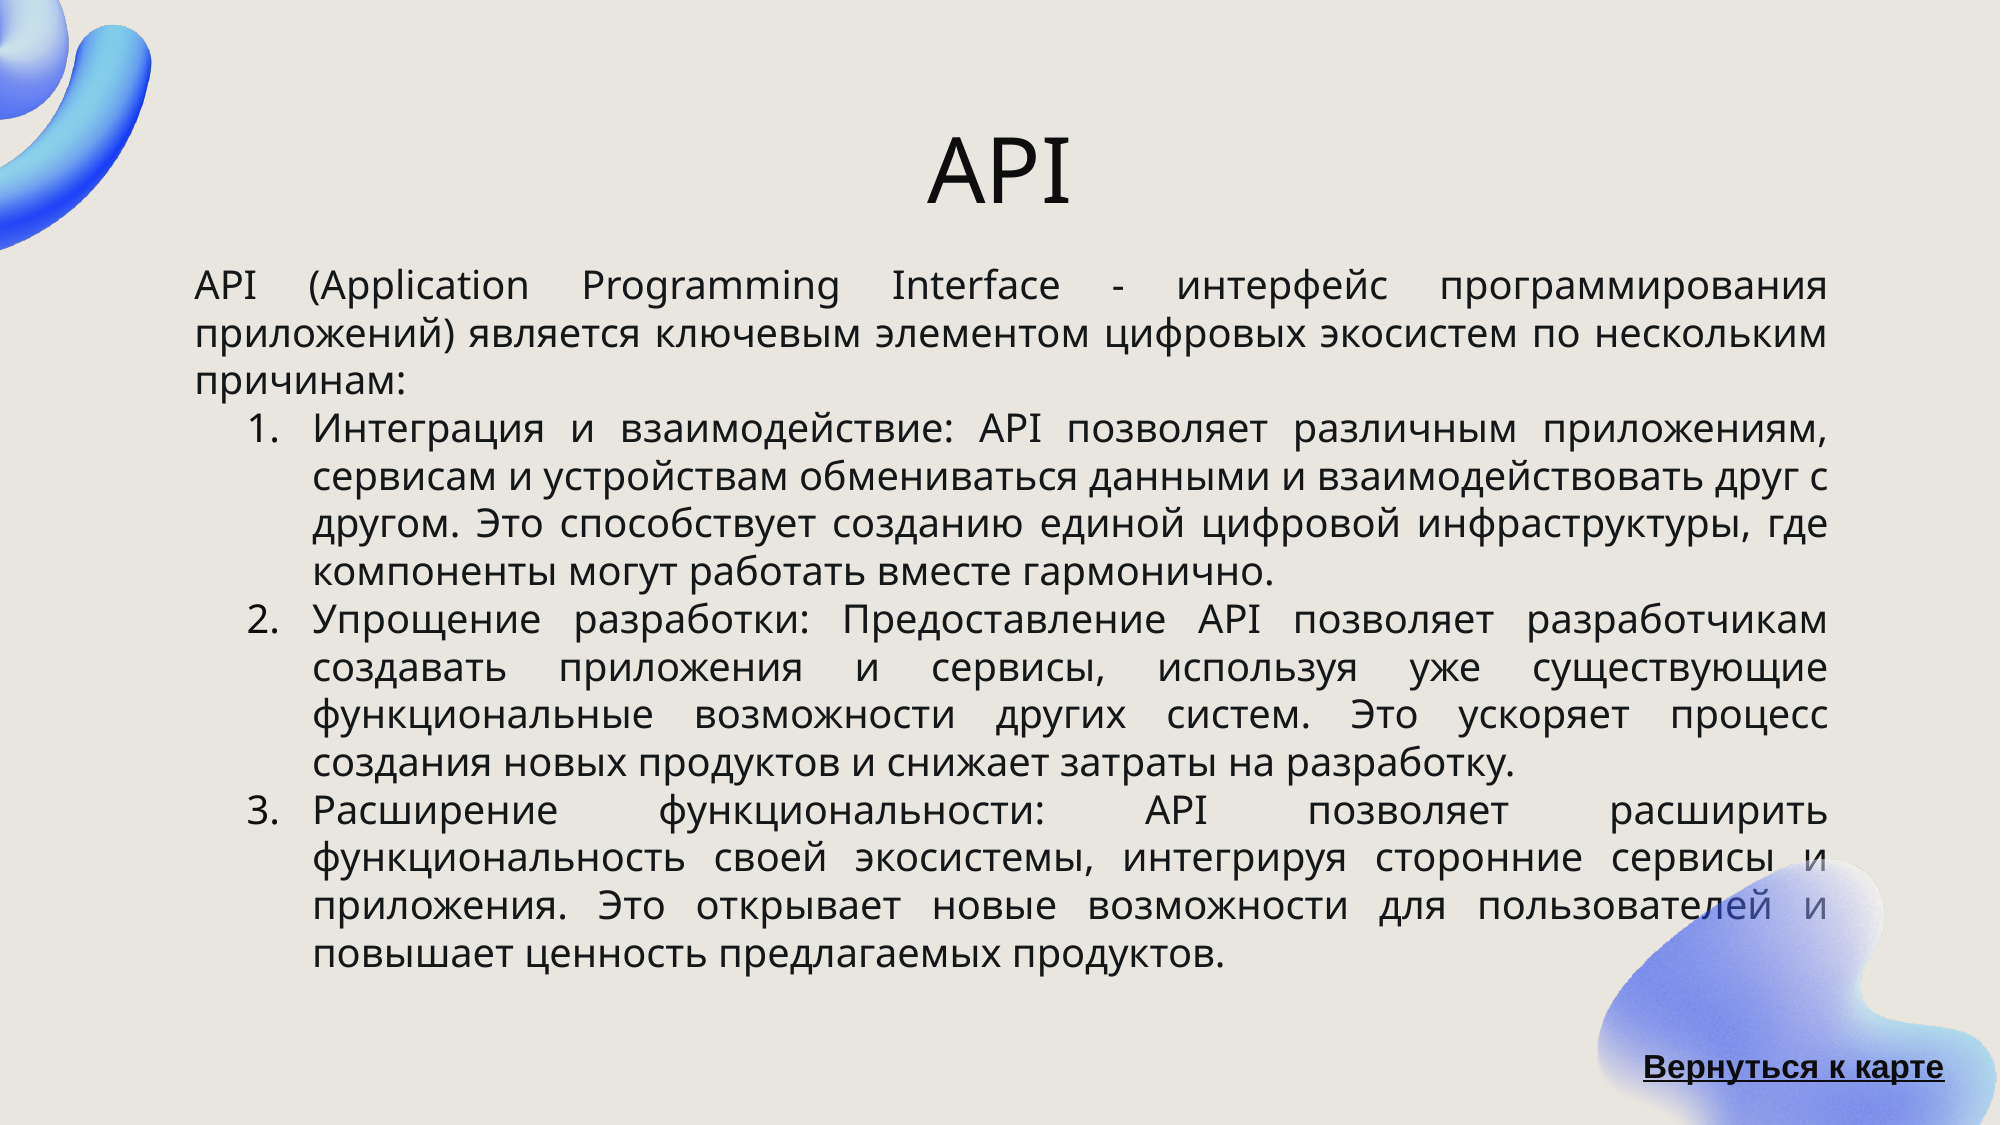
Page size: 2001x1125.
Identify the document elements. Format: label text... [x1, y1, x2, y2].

title API [202, 97, 1844, 223]
list API (Application Programming Interface - интерфейс программирования приложений) является ключевым элементом цифровых экосистем по нескольким причинам: Интеграция и взаимодействие: API позволяет различным приложениям, сервисам и устройствам обмениваться данными и взаимодействовать друг с другом. Это способствует созданию единой цифровой инфраструктуры, где компоненты могут работать вместе гармонично. Упрощение разработки: Предоставление API позволяет разработчикам создавать приложения и сервисы, используя уже существующие функциональные возможности других систем. Это ускоряет процесс создания новых продуктов и снижает затраты на разработку. Расширение функциональности: API позволяет расширить функциональность своей экосистемы, интегрируя сторонние сервисы и приложения. Это открывает новые возможности для пользователей и повышает ценность предлагаемых продуктов. [156, 244, 1844, 992]
picture [0, 0, 264, 380]
picture [1564, 845, 2000, 1125]
